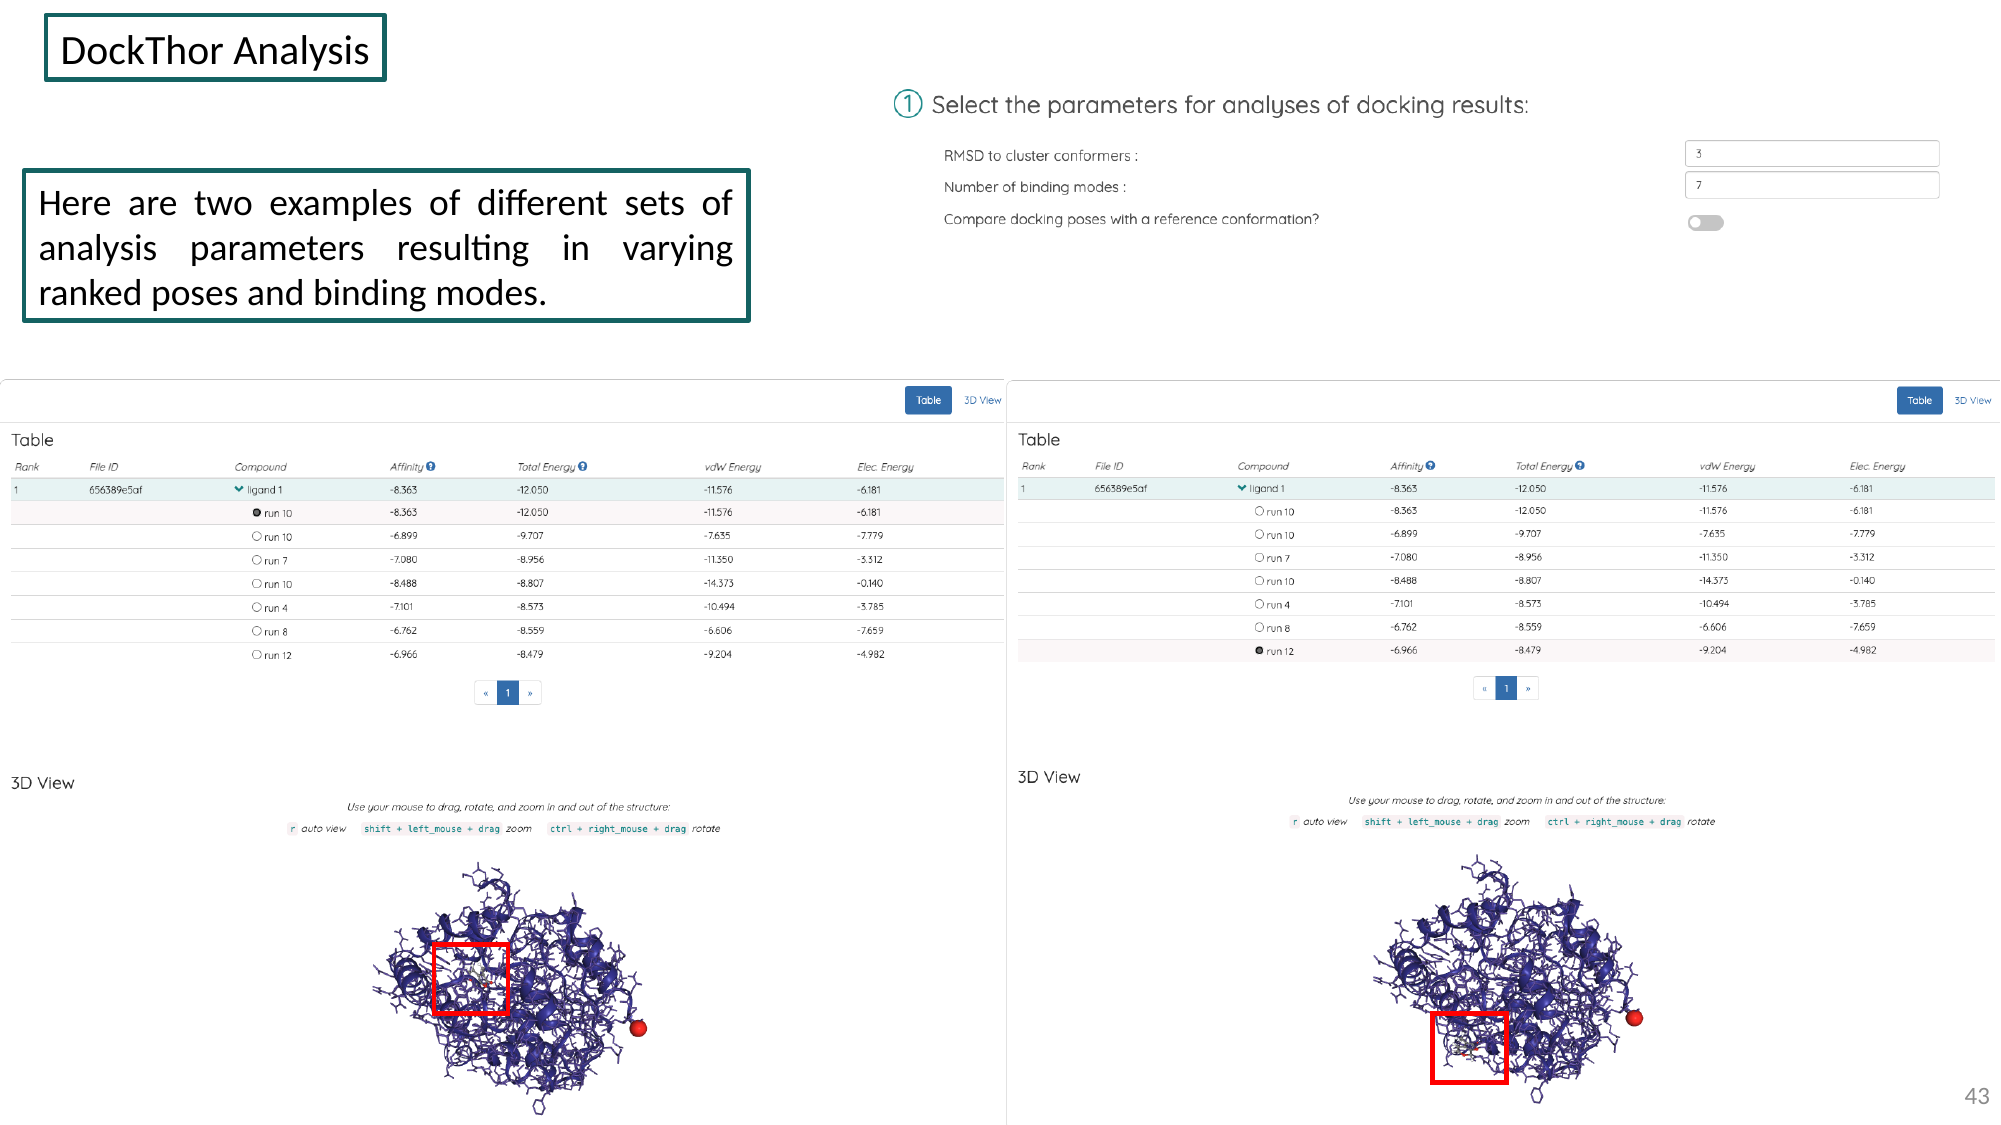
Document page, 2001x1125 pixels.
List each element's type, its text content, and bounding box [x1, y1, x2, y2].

text_box Here are two examples of different sets of analysis parameters resulting in varying ranked poses and binding modes. [23, 170, 749, 321]
picture [882, 75, 2000, 261]
text_box DockThor Analysis [45, 15, 385, 80]
picture [0, 379, 2000, 1125]
